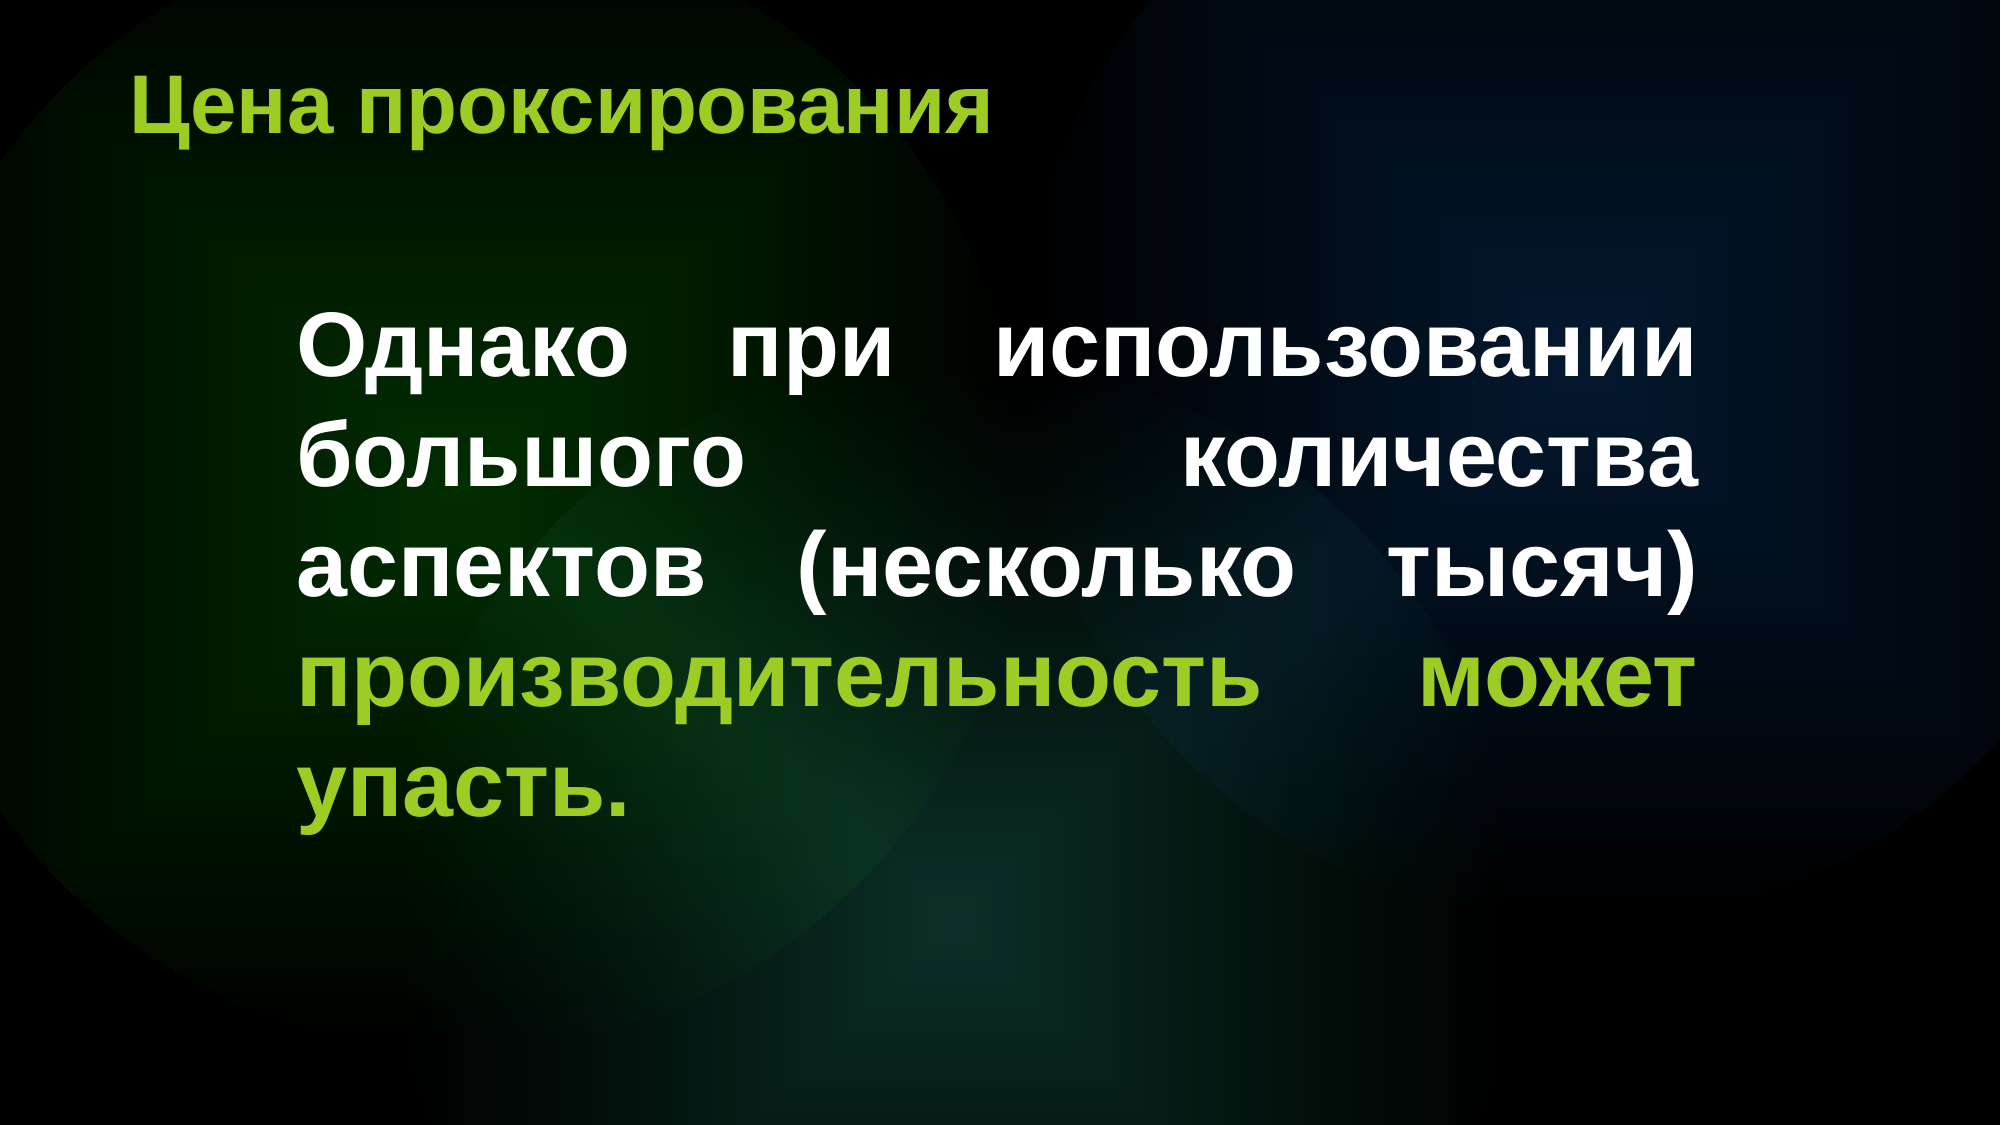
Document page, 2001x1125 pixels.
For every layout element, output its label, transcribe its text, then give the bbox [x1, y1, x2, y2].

text_box Цена проксирования [124, 73, 1209, 153]
text_box Однако при использовании большого количества аспектов (несколько тысяч) производительность может упасть. [292, 280, 1704, 839]
